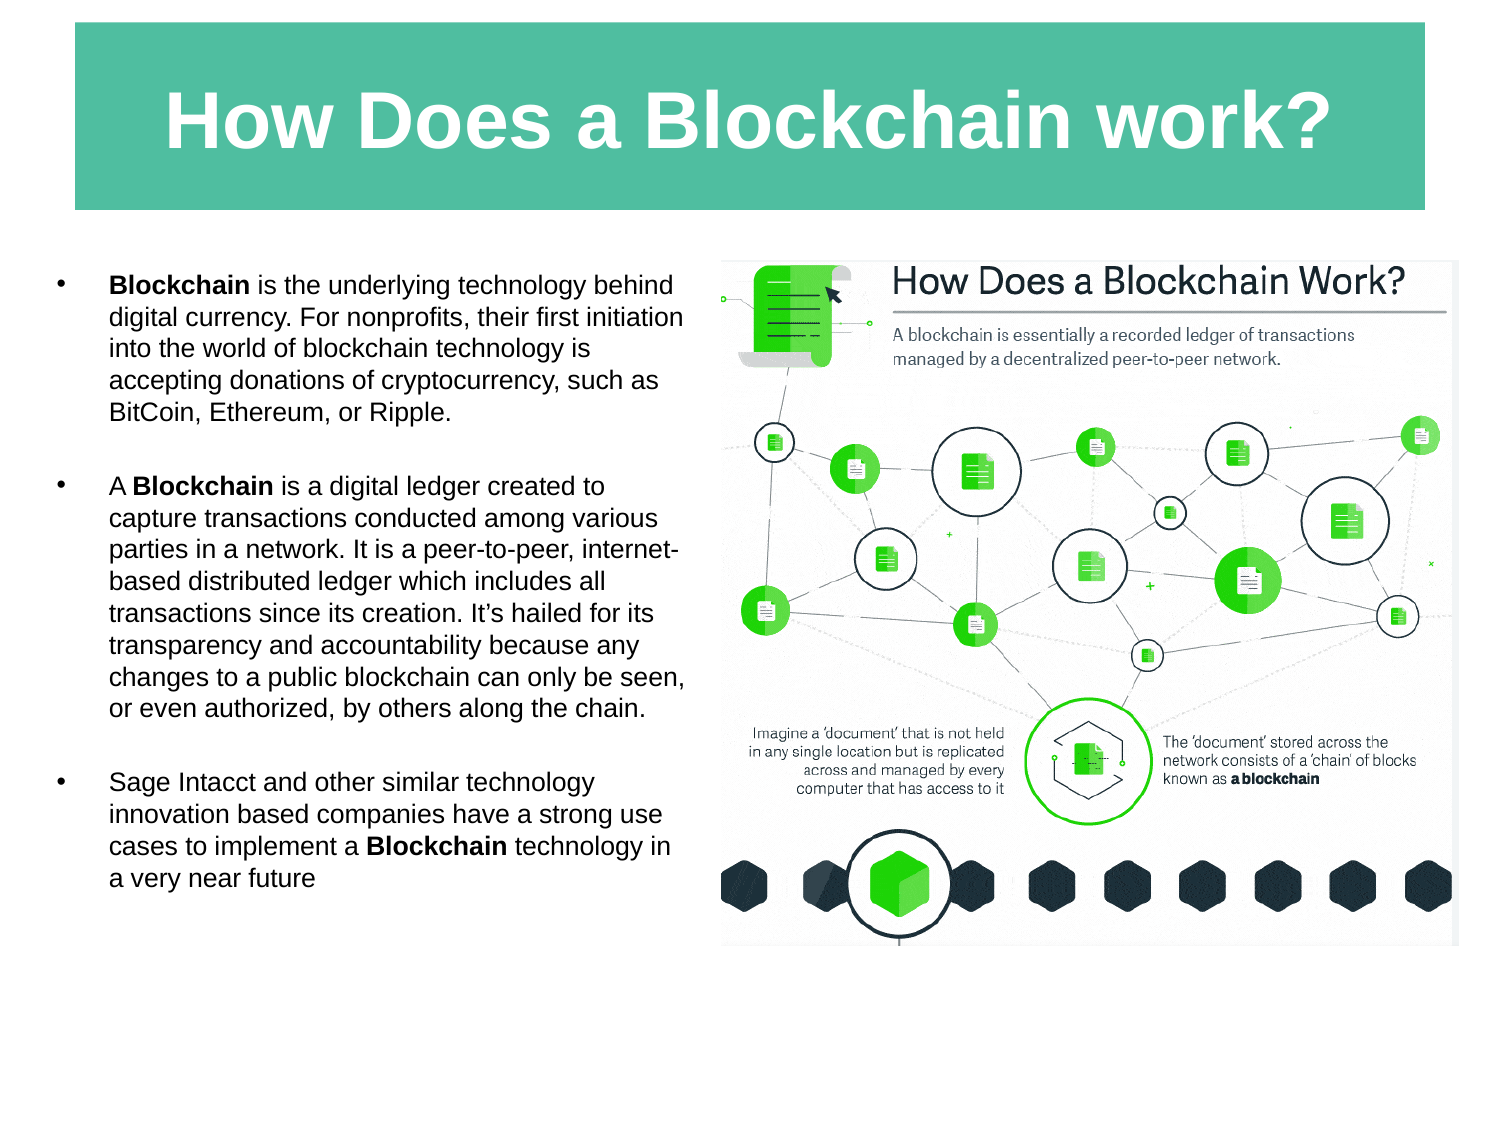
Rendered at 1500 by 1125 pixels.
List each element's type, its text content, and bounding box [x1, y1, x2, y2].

picture [720, 259, 1459, 946]
title How Does a Blockchain work? [75, 22, 1425, 210]
list Blockchain is the underlying technology behind digital currency. For nonprofits, their first initiation into the world of blockchain technology is accepting donations of cryptocurrency, such as BitCoin, Ethereum, or Ripple. A Blockchain is a digital ledger created to capture transactions conducted among various parties in a network. It is a peer-to-peer, internet-based distributed ledger which includes all transactions since its creation. It’s hailed for its transparency and accountability because any changes to a public blockchain can only be seen, or even authorized, by others along the chain. Sage Intacct and other similar technology innovation based companies have a strong use cases to implement a Blockchain technology in a very near future [41, 260, 702, 946]
